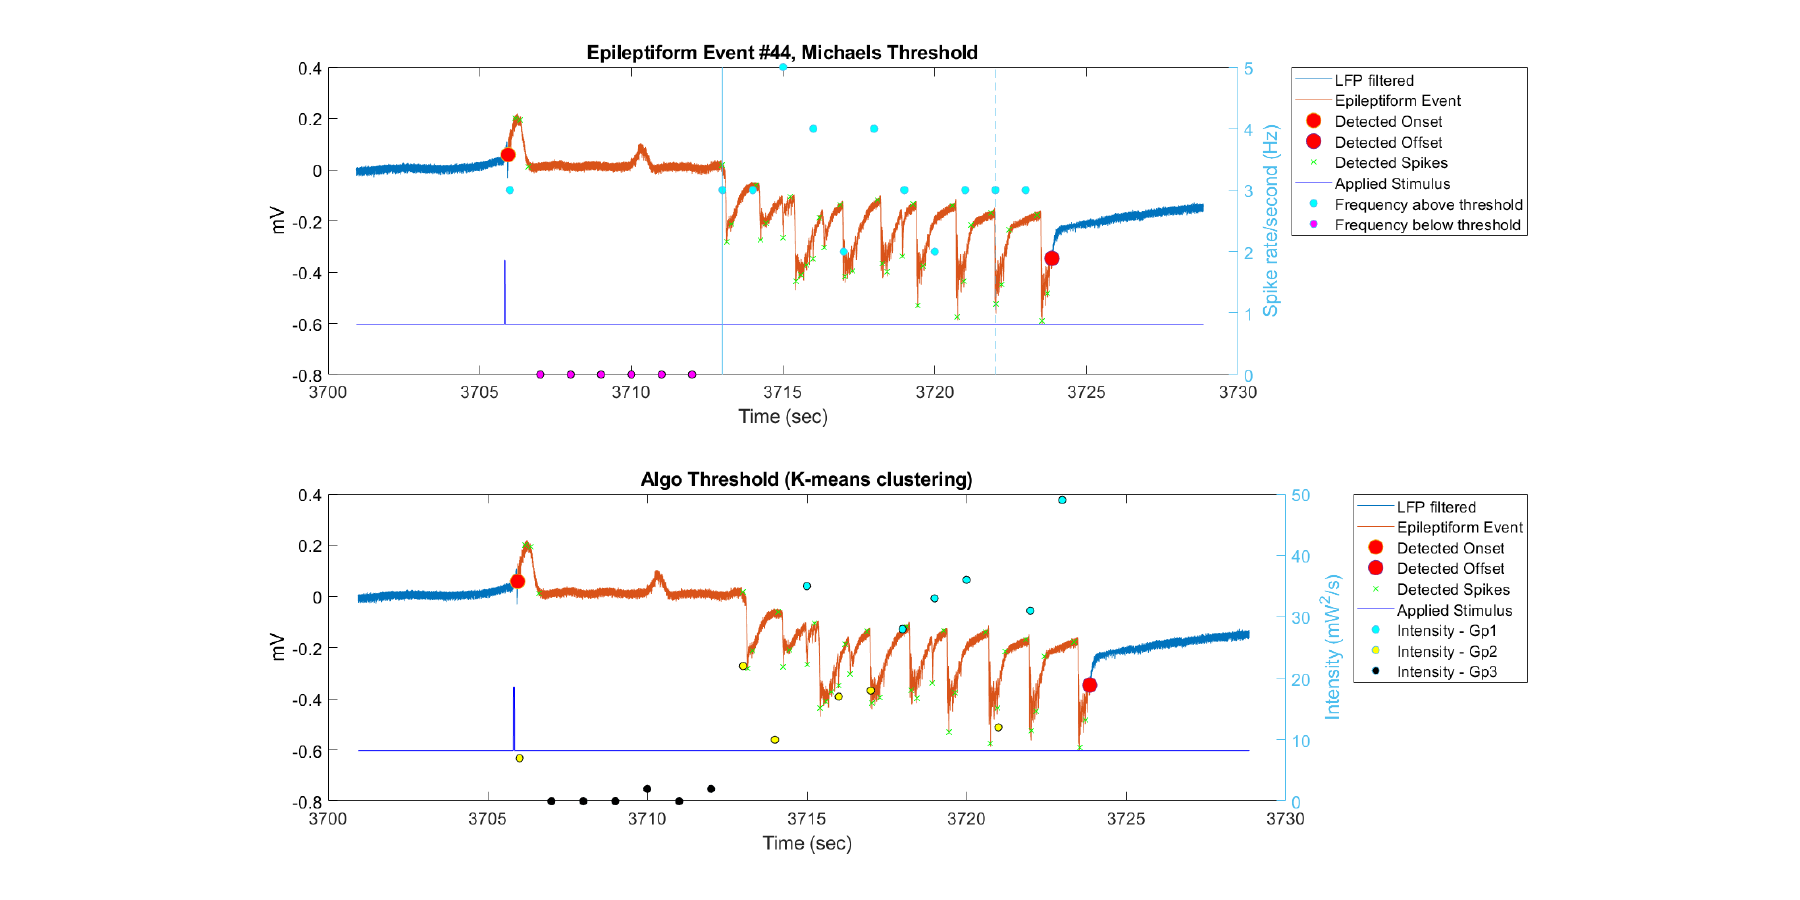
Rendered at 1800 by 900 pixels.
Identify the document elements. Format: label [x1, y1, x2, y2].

picture [126, 0, 1674, 900]
